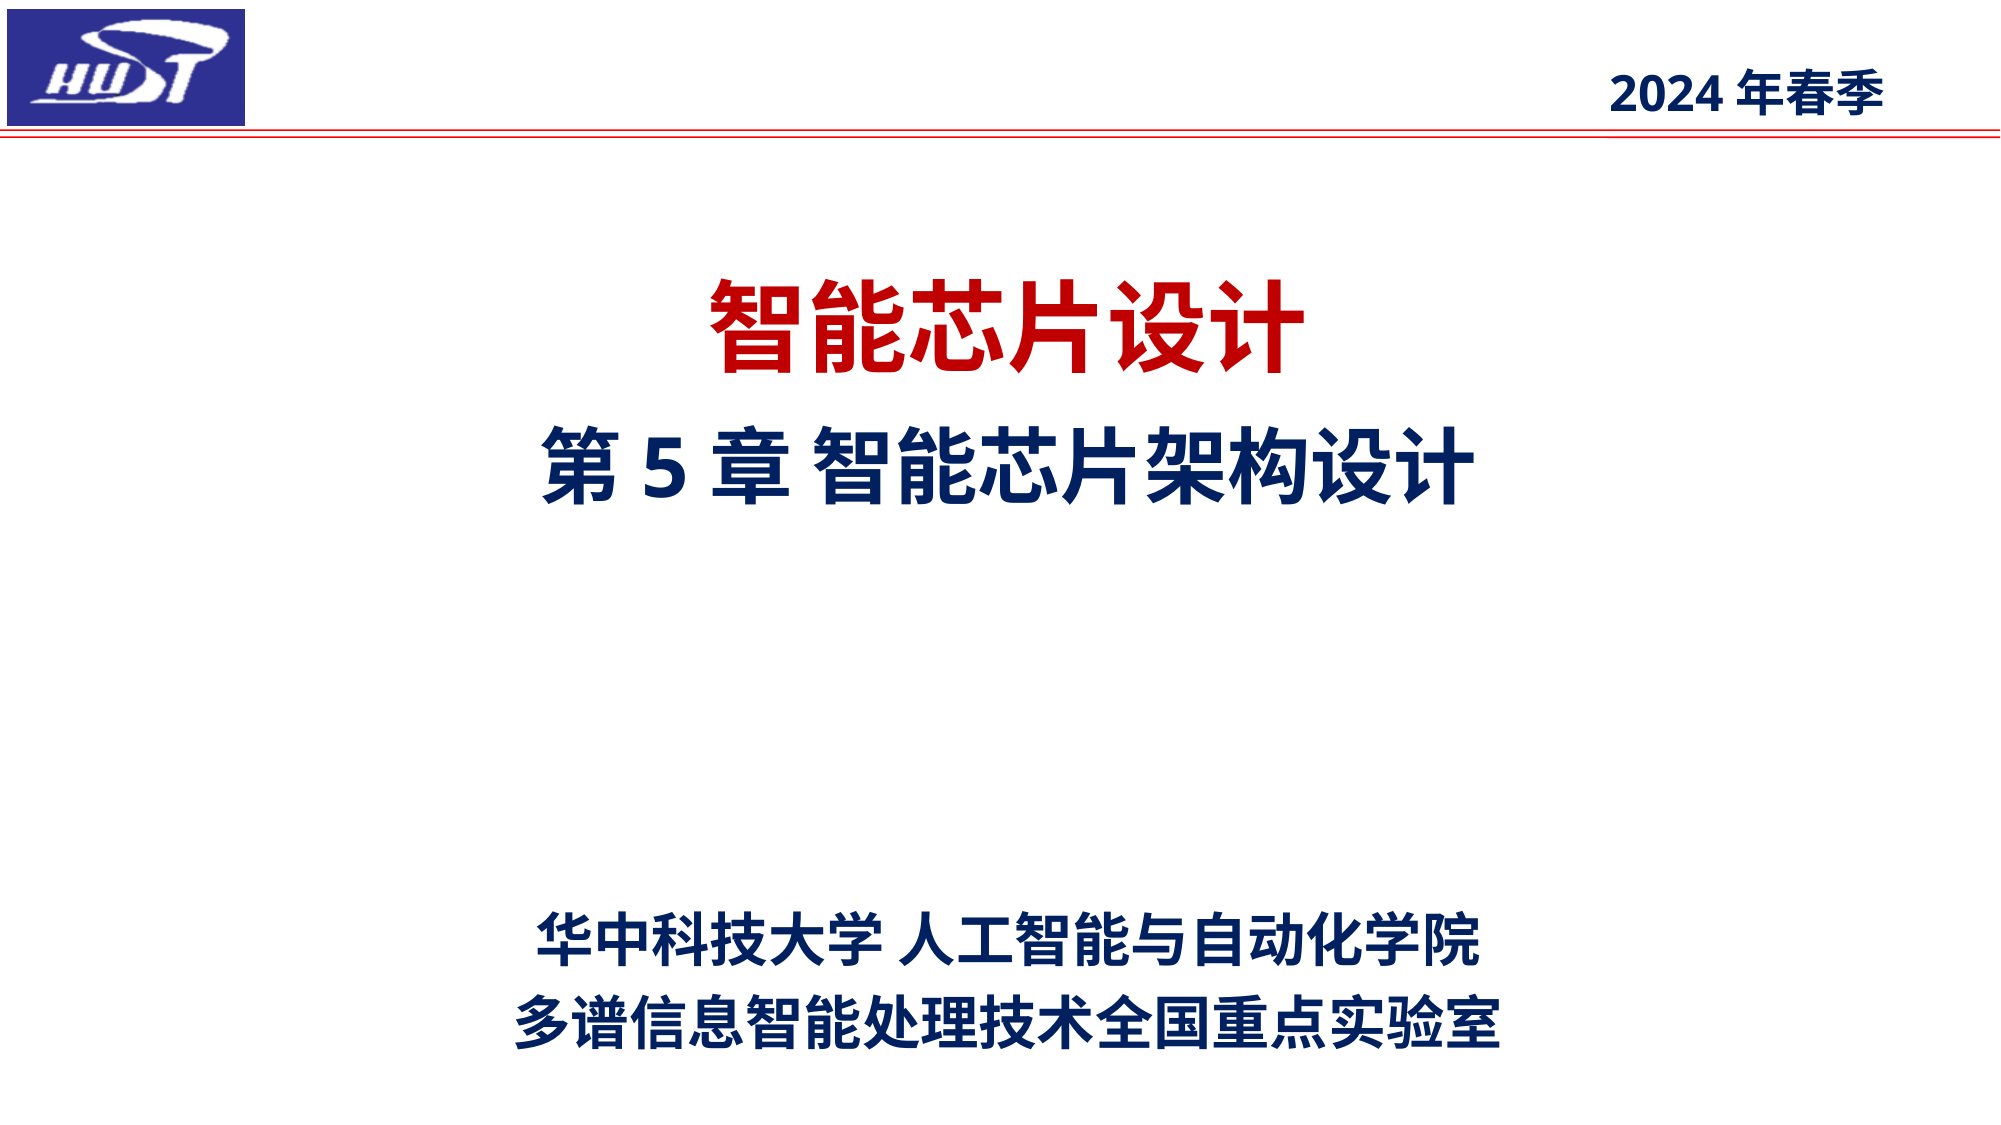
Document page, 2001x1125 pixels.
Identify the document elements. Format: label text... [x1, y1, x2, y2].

text_box 华中科技大学 人工智能与自动化学院 多谱信息智能处理技术全国重点实验室 [266, 881, 1749, 1065]
title 智能芯片设计 第5章 智能芯片架构设计 [11, 250, 2000, 492]
picture [7, 9, 245, 126]
text_box 2024年春季 [1595, 54, 1901, 129]
